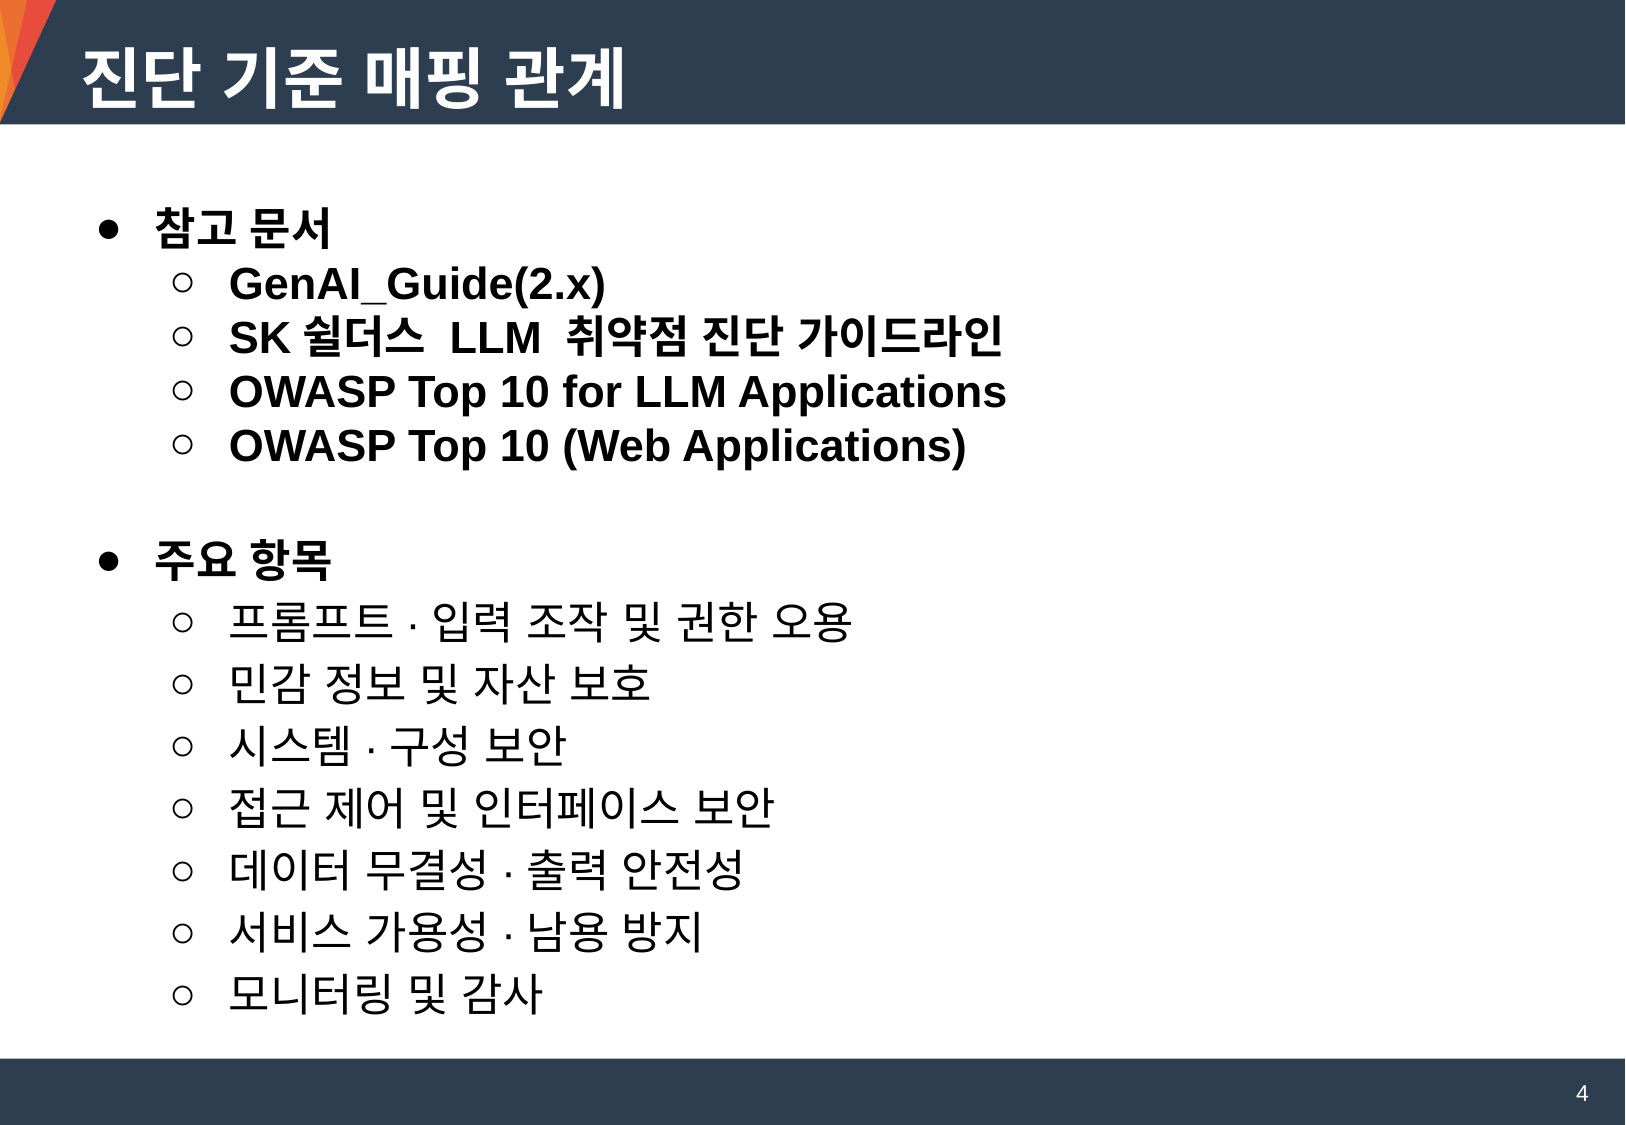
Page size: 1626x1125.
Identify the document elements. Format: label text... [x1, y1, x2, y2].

text_box 참고 문서 GenAI_Guide(2.x) SK쉴더스 LLM 취약점 진단 가이드라인 OWASP Top 10 for LLM Applications OWASP Top 10 (Web Applications) 주요 항목 프롬프트·입력 조작 및 권한 오용 민감 정보 및 자산 보호 시스템·구성 보안 접근 제어 및 인터페이스 보안 데이터 무결성·출력 안전성 서비스 가용성·남용 방지 모니터링 및 감사 [68, 95, 1150, 1030]
text_box [44, 0, 1426, 126]
slide_number 4 [1224, 1061, 1604, 1122]
